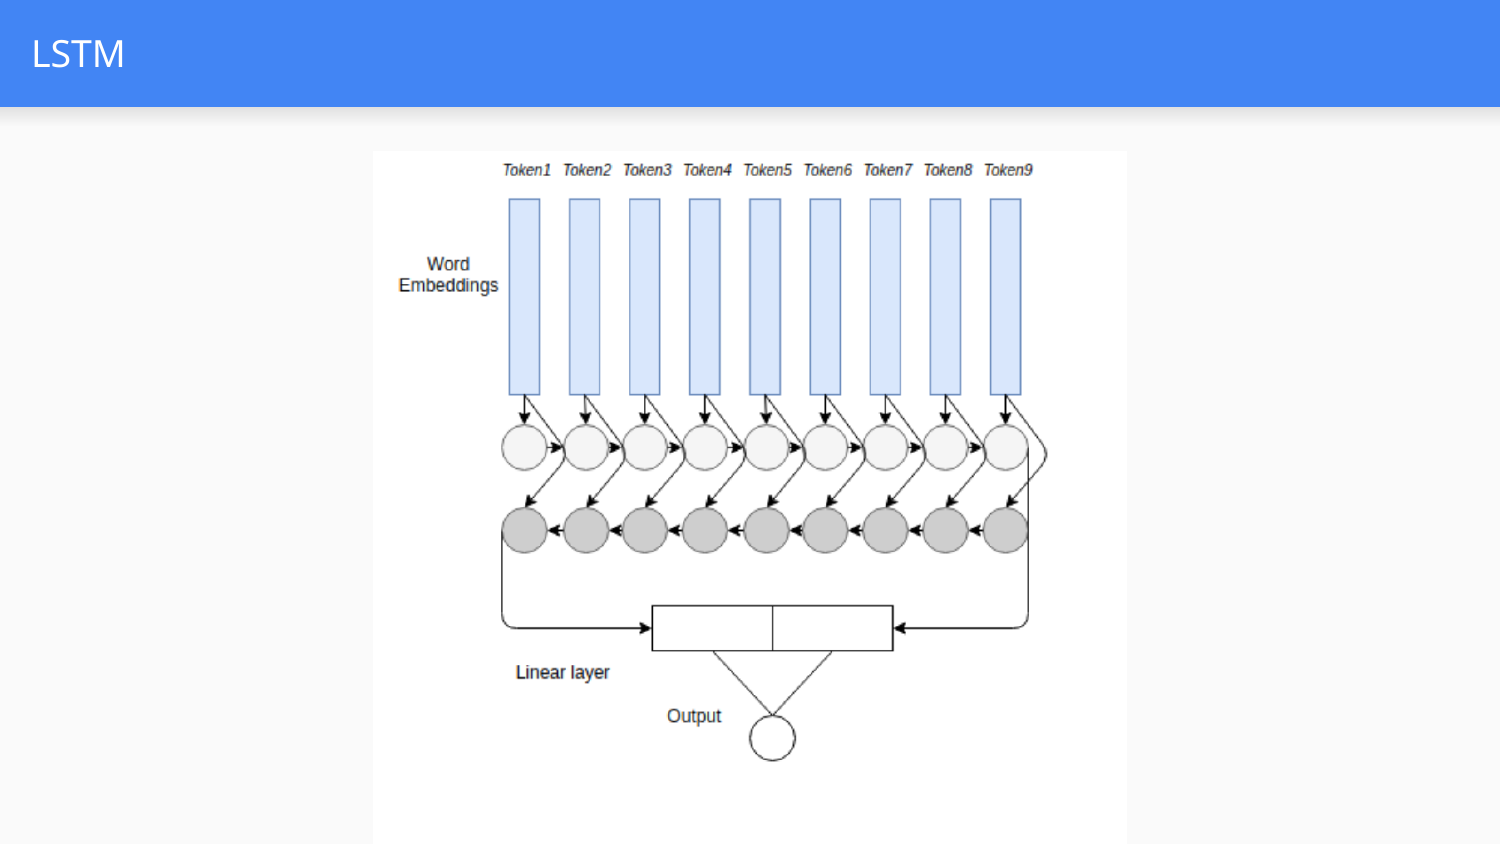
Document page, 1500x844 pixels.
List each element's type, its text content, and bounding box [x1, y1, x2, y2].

picture [372, 151, 1128, 844]
title LSTM [16, 2, 1464, 102]
